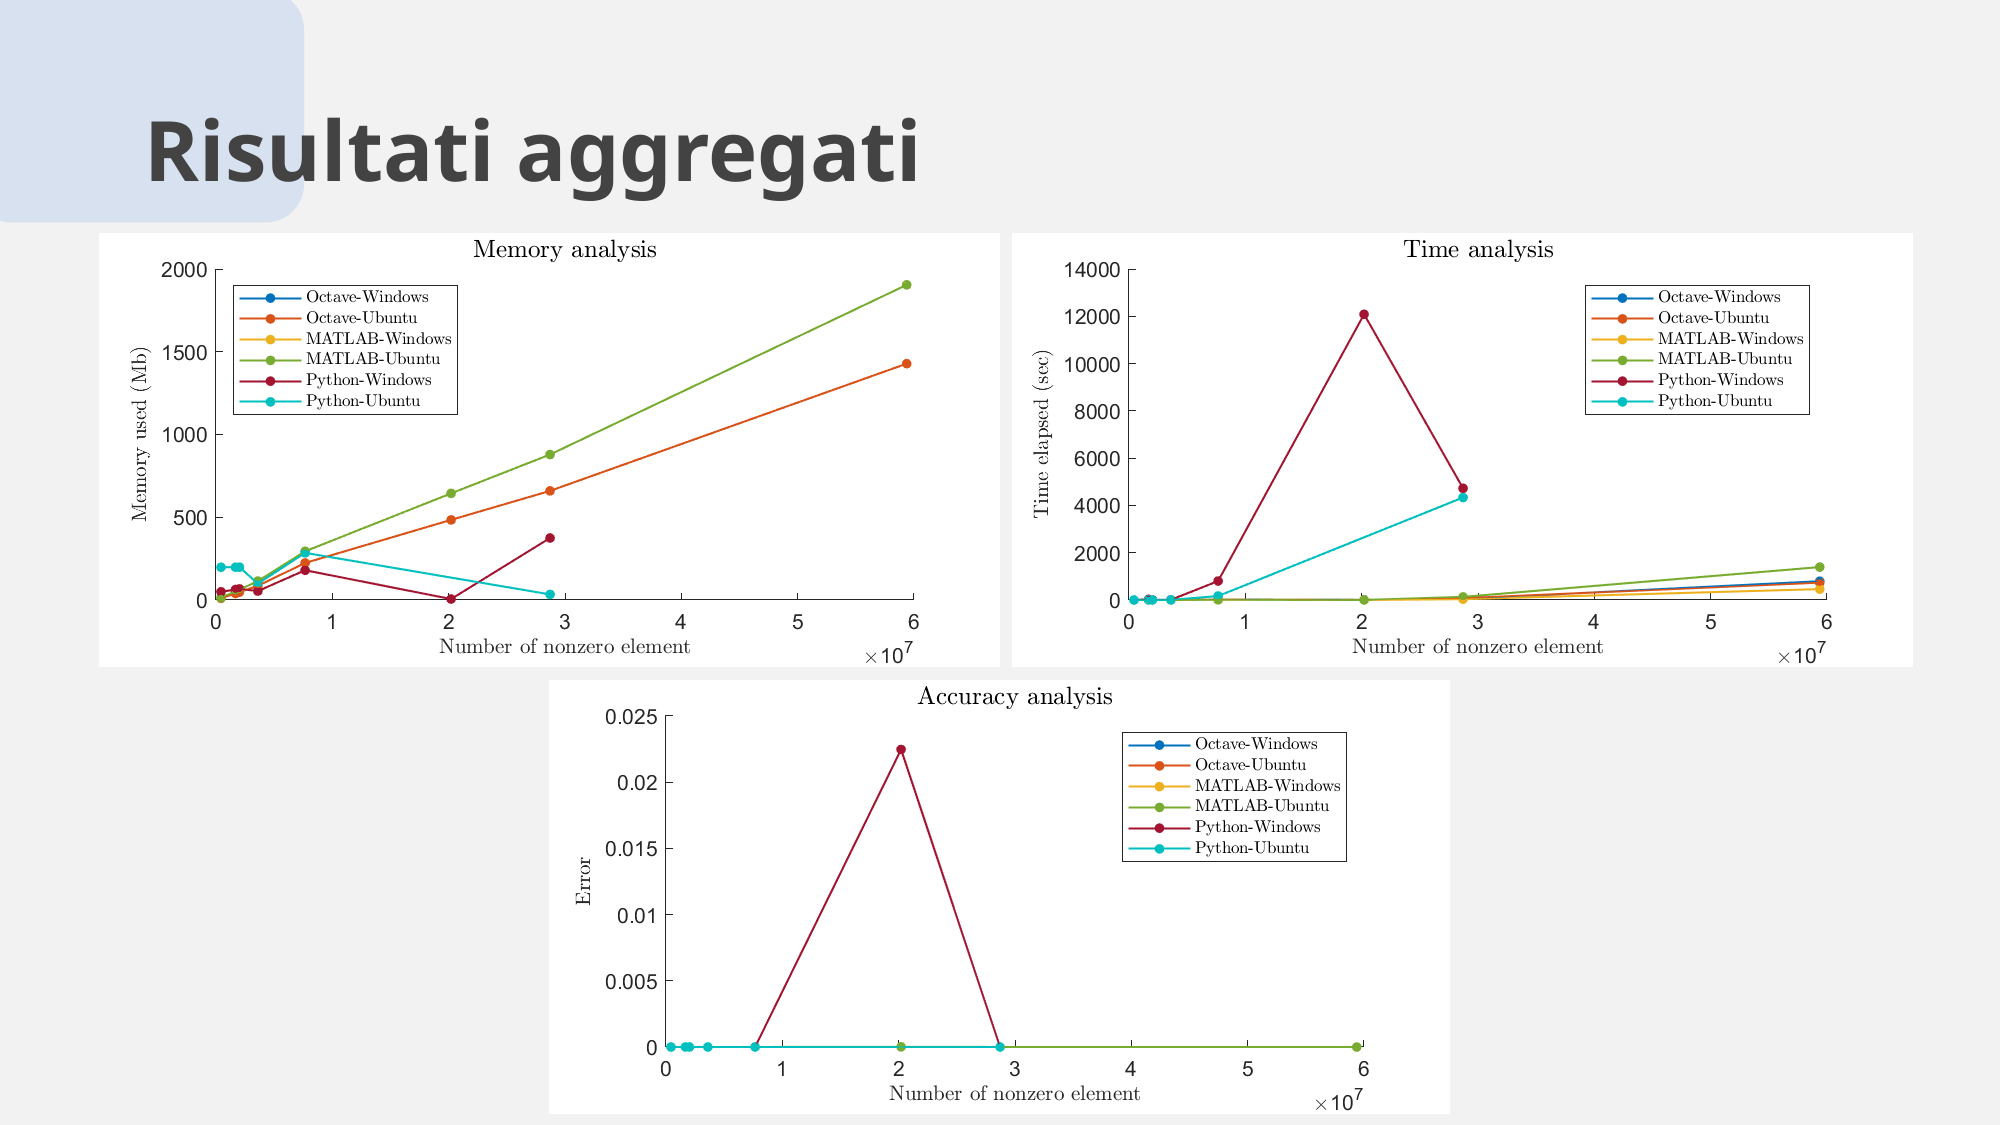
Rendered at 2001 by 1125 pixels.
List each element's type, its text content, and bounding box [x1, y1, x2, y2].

picture [1012, 233, 1913, 667]
title Risultati aggregati [130, 77, 1032, 354]
picture [99, 233, 1001, 667]
picture [549, 680, 1450, 1114]
